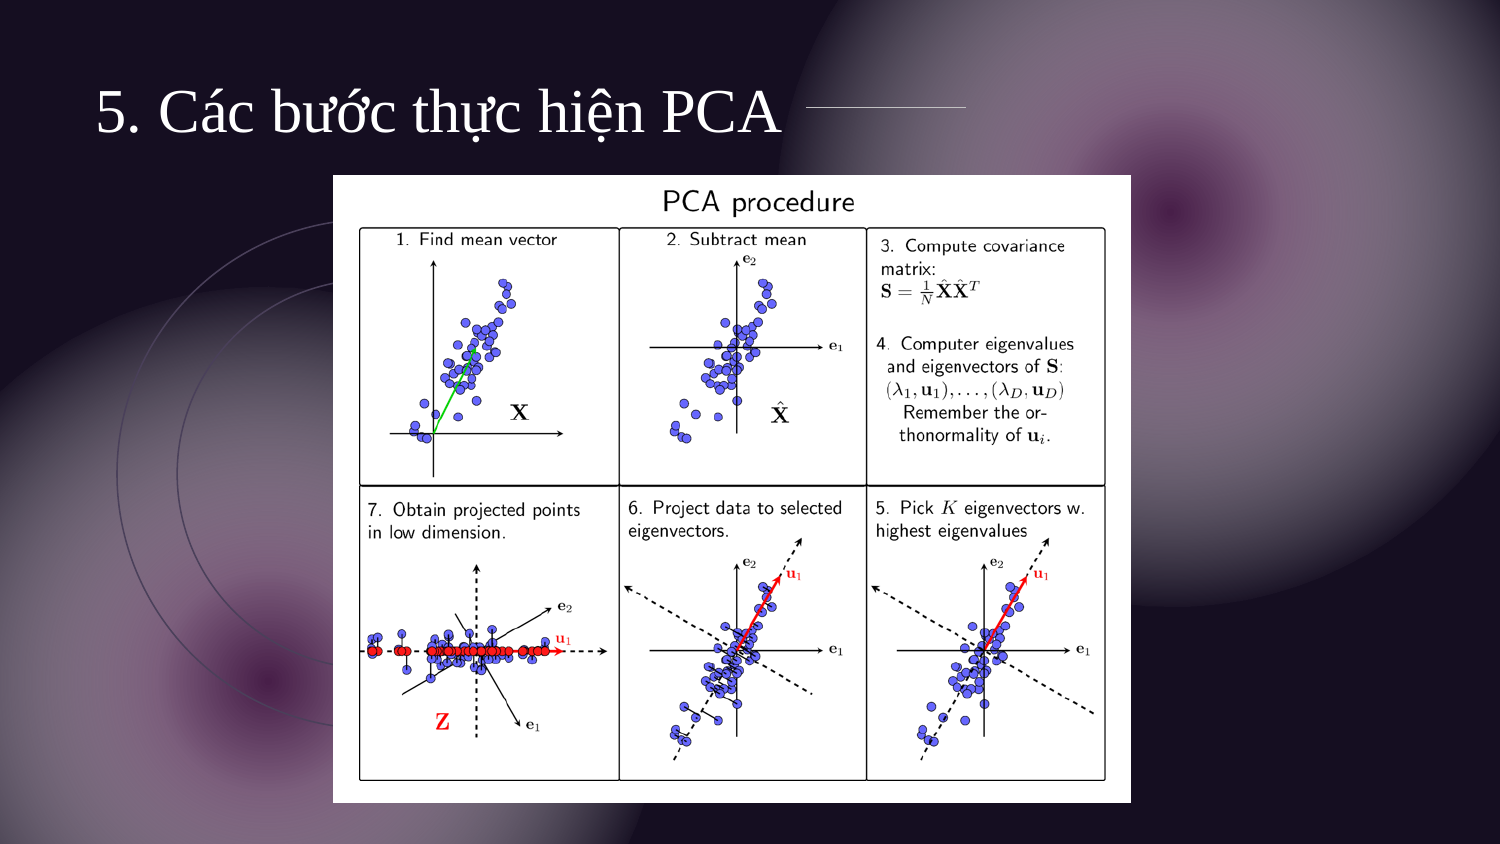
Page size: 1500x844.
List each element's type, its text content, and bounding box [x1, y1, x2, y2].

picture [333, 175, 1132, 803]
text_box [116, 219, 328, 729]
title 5. Các bước thực hiện PCA [80, 69, 1347, 133]
